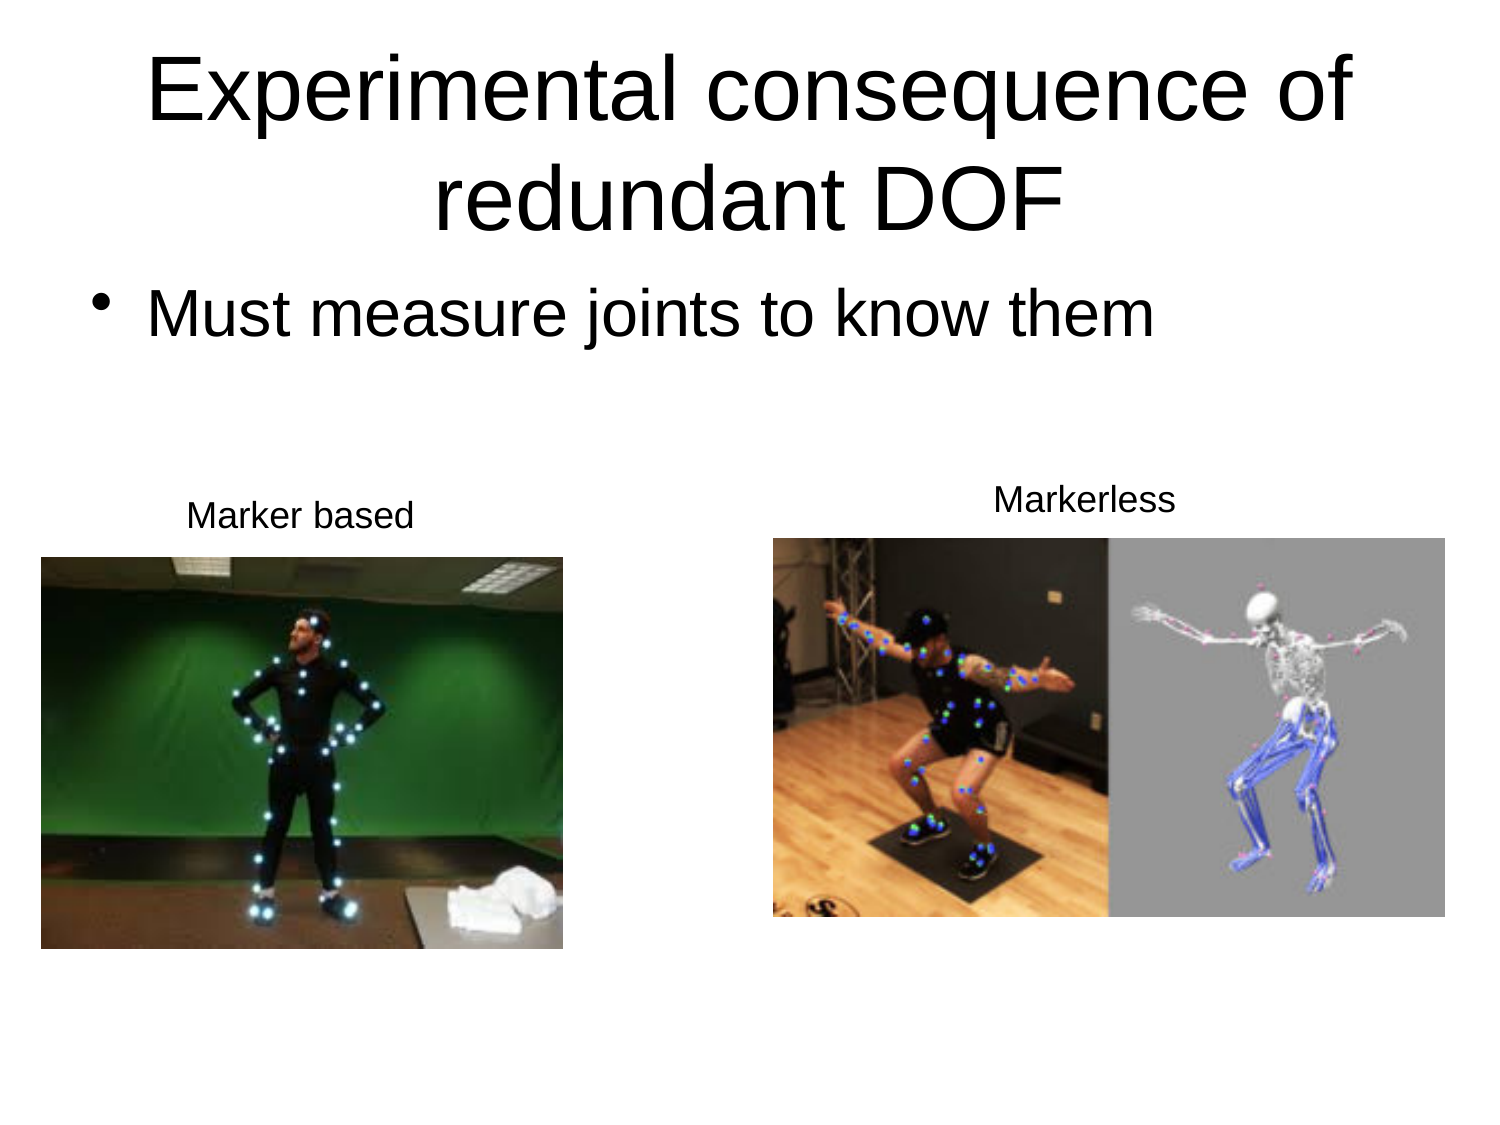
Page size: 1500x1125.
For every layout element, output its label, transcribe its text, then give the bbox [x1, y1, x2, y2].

text_box Marker based [171, 483, 433, 544]
picture [40, 557, 563, 949]
text_box Markerless [978, 467, 1240, 528]
picture [773, 538, 1445, 918]
title Experimental consequence of redundant DOF [75, 45, 1425, 233]
list Must measure joints to know them [75, 262, 1425, 386]
